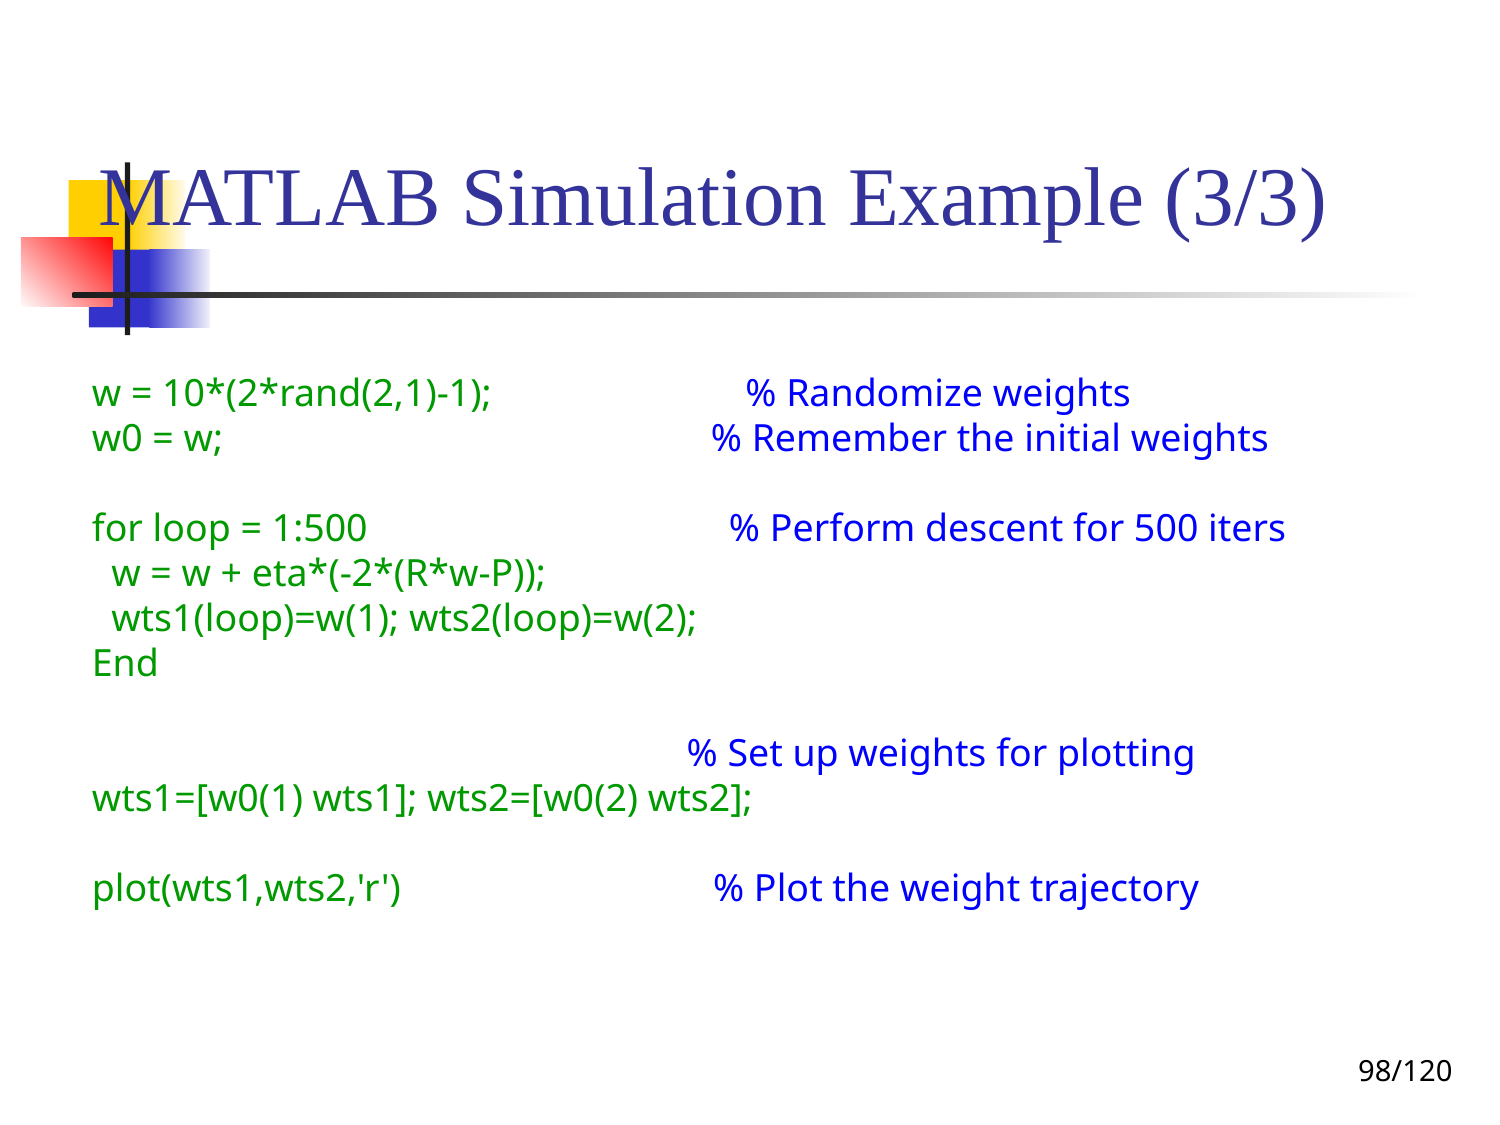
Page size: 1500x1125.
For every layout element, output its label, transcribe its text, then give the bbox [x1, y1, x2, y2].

title MATLAB Simulation Example (3/3) [83, 50, 1425, 250]
text_box w = 10*(2*rand(2,1)-1); % Randomize weights w0 = w; % Remember the initial weights for loop = 1:500 % Perform descent for 500 iters w = w + eta*(-2*(R*w-P)); wts1(loop)=w(1); wts2(loop)=w(2); End % Set up weights for plotting wts1=[w0(1) wts1]; wts2=[w0(2) wts2]; plot(wts1,wts2,'r') % Plot the weight trajectory [76, 361, 1400, 918]
slide_number ‹#›/120 [1155, 1024, 1468, 1100]
